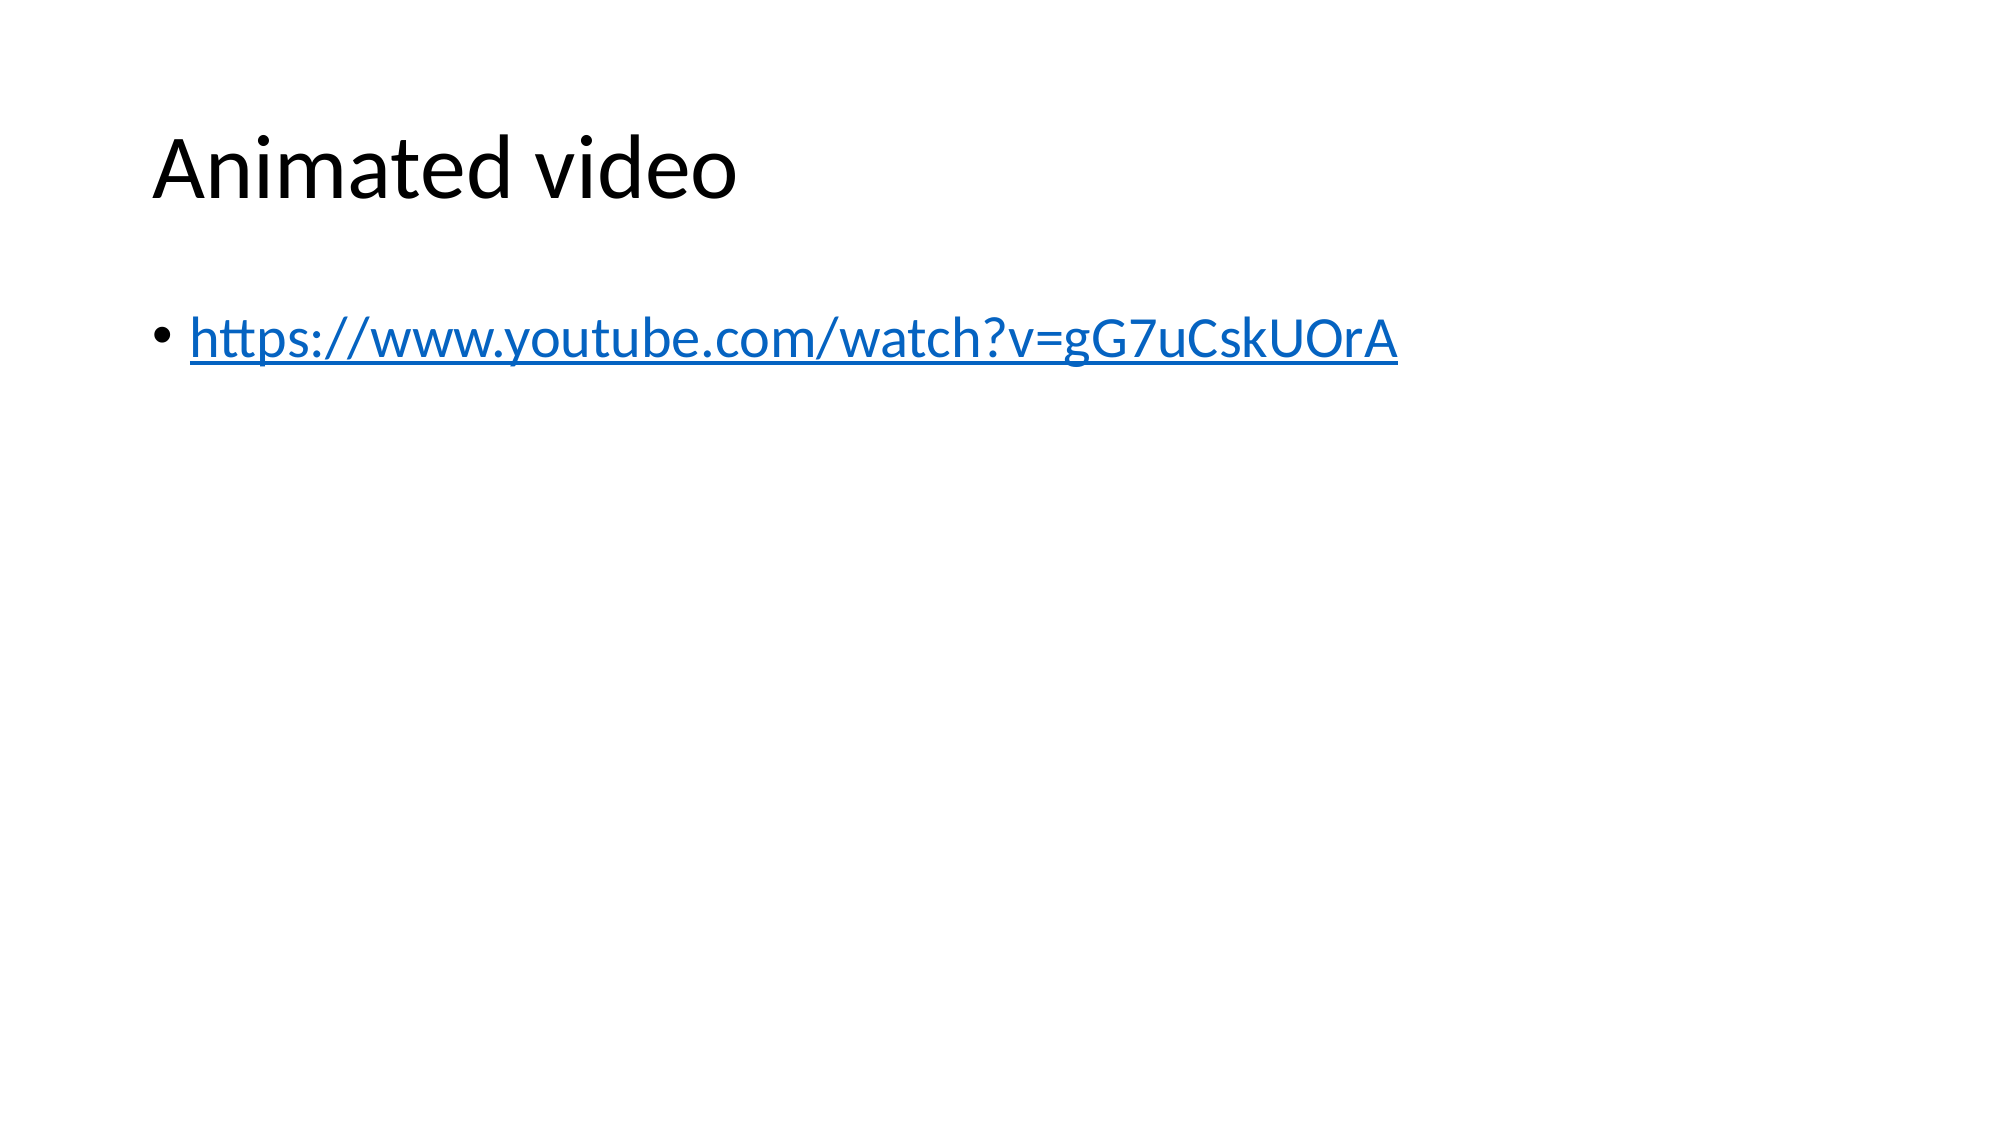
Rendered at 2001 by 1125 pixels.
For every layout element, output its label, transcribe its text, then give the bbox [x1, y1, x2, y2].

list https://www.youtube.com/watch?v=gG7uCskUOrA [137, 299, 1863, 1014]
title Animated video [137, 59, 1863, 278]
